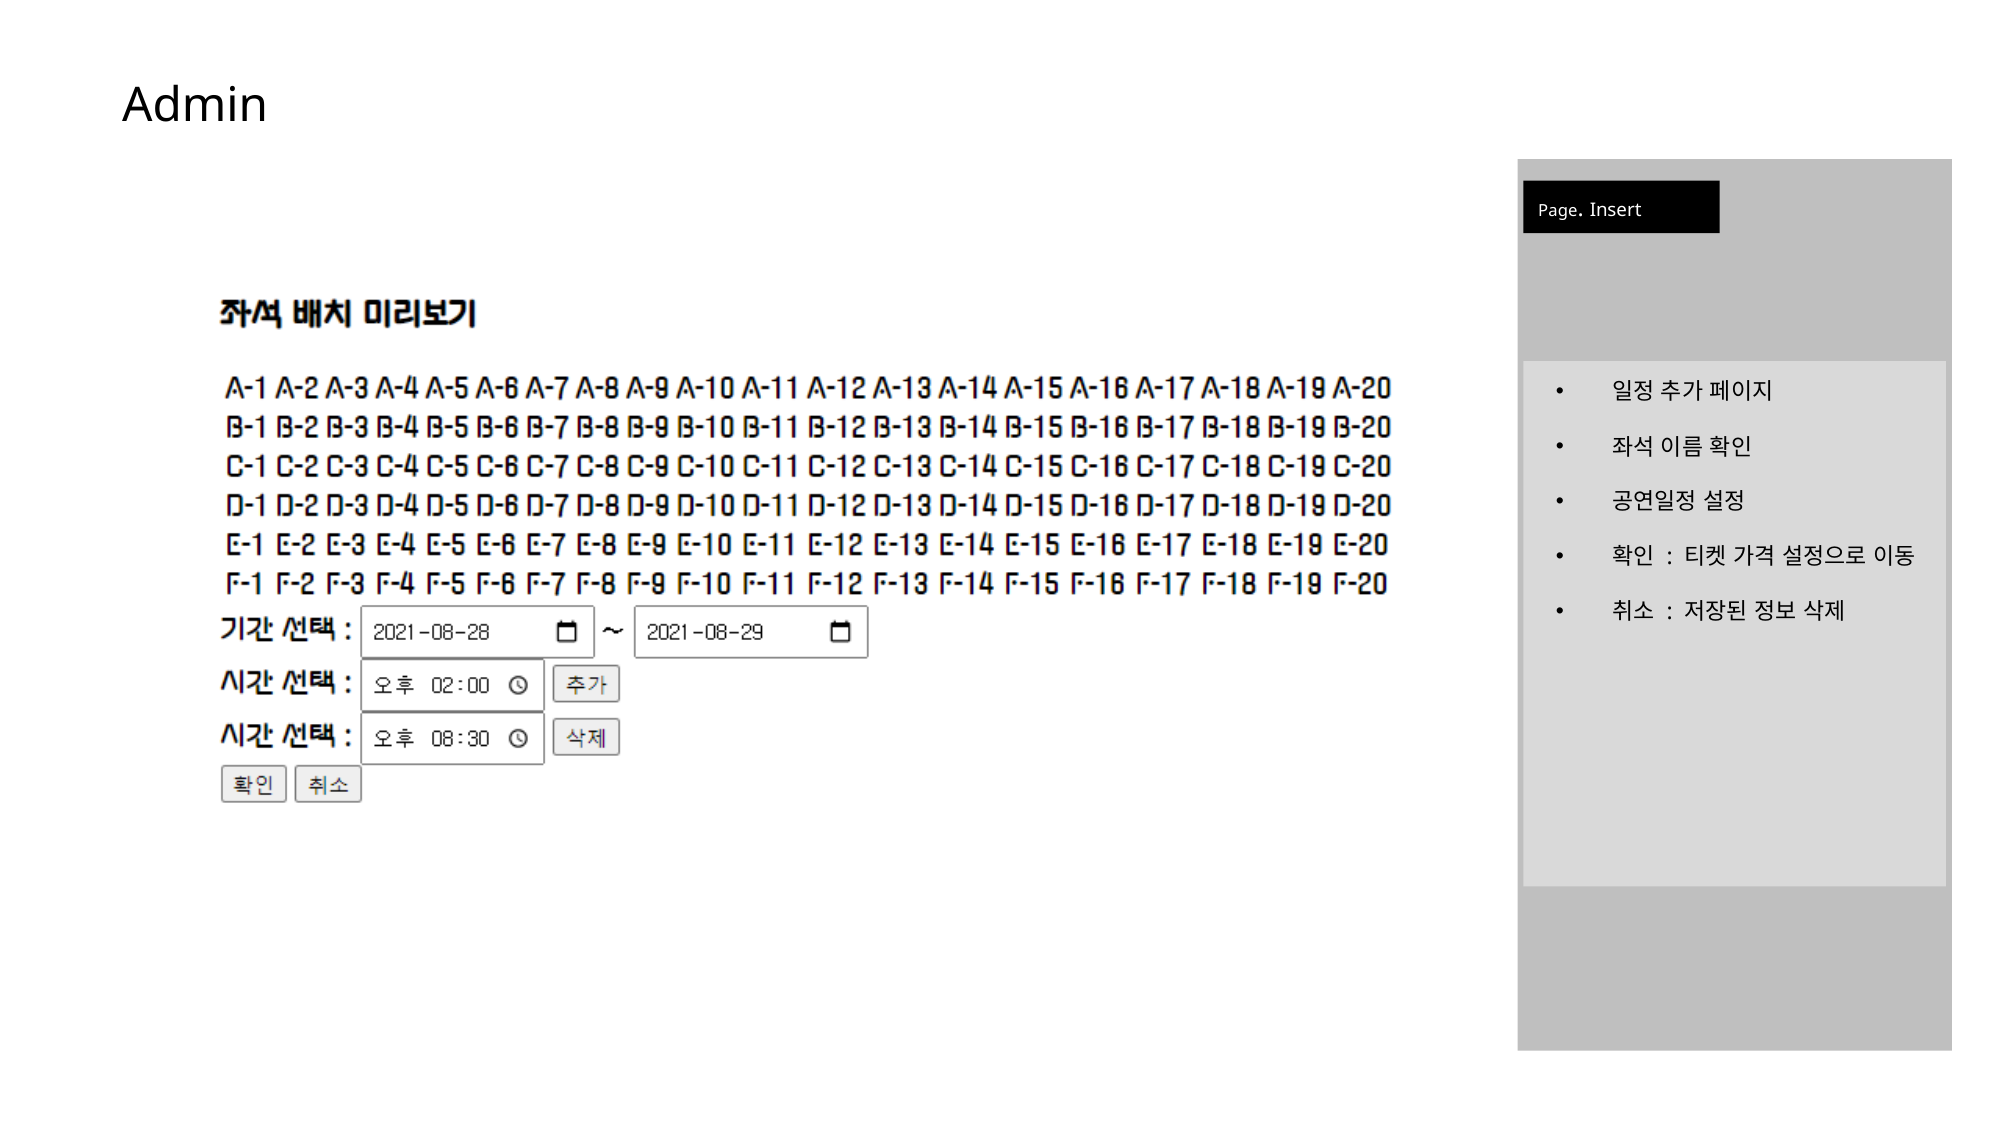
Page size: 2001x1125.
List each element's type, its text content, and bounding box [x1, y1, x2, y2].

picture [198, 286, 1460, 817]
text_box Page. Insert [1522, 179, 1721, 234]
text_box [1517, 158, 1953, 1052]
text_box Admin [107, 72, 625, 139]
text_box [1522, 360, 1947, 888]
text_box 일정 추가 페이지 좌석 이름 확인 공연일정 설정 확인 : 티켓 가격 설정으로 이동 취소 : 저장된 정보 삭제 [1541, 369, 1952, 632]
